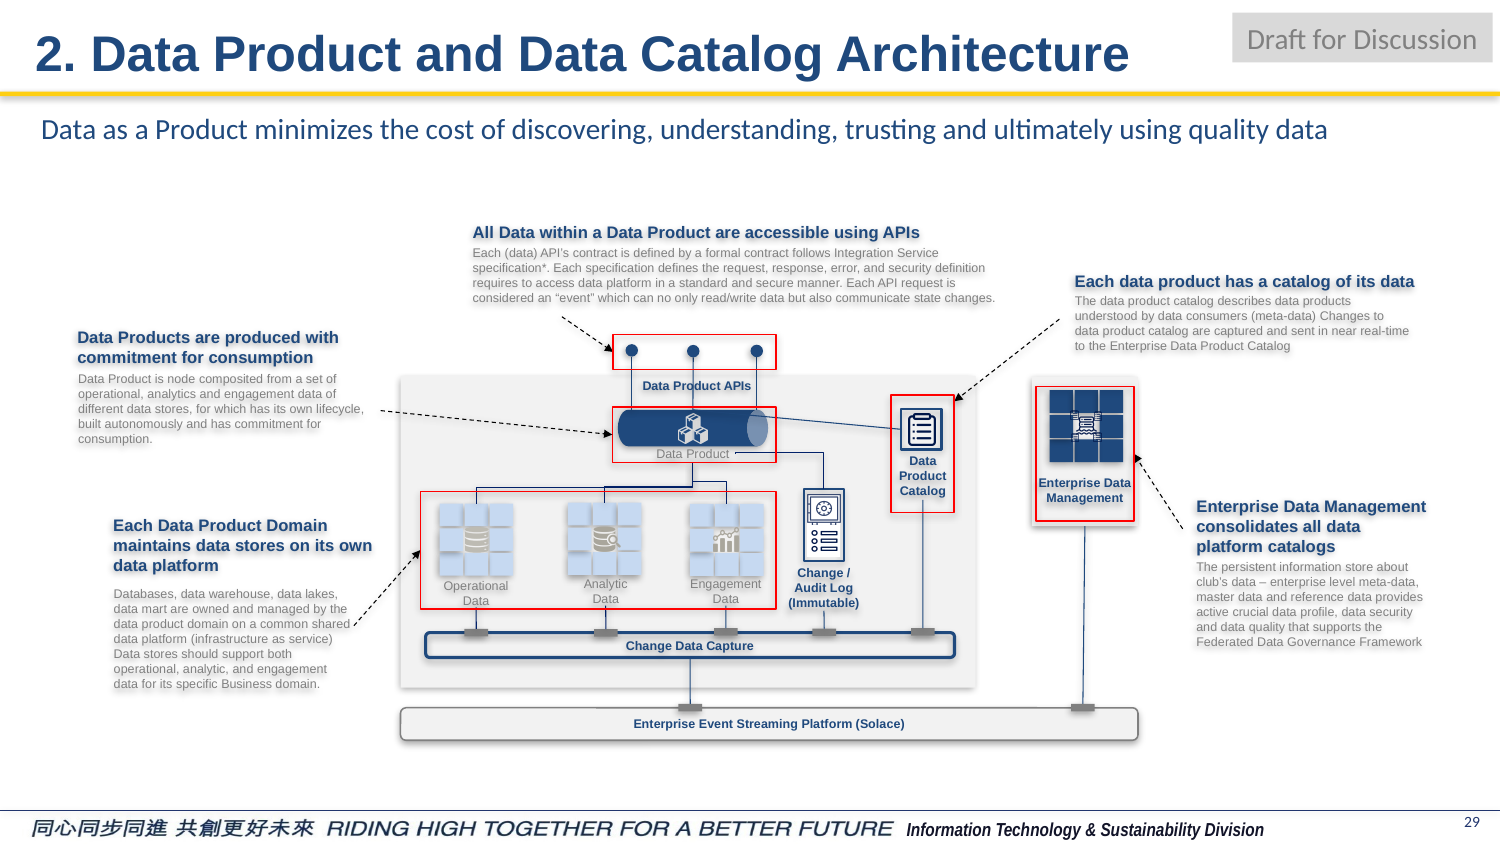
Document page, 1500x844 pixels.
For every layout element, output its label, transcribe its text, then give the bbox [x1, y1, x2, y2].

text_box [1074, 272, 1440, 391]
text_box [1082, 525, 1086, 705]
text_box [112, 527, 377, 672]
text_box [678, 703, 703, 712]
text_box [618, 334, 777, 342]
text_box Enterprise Event Streaming Platform (Solace) [399, 706, 1139, 742]
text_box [77, 329, 396, 457]
picture [0, 811, 919, 844]
slide_number 28 [1413, 803, 1496, 840]
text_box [1195, 507, 1428, 658]
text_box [561, 316, 614, 353]
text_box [400, 343, 976, 688]
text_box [380, 410, 613, 435]
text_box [1031, 376, 1139, 527]
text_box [472, 221, 999, 324]
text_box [953, 318, 1060, 402]
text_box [353, 549, 421, 626]
text_box Draft for Discussion [1232, 12, 1493, 63]
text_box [1133, 453, 1183, 529]
title 2. Data Product and Data Catalog Architecture [19, 13, 1370, 77]
text_box Data as a Product minimizes the cost of discovering, understanding, trusting and ultimately using quality data [26, 102, 1473, 153]
text_box [1070, 703, 1095, 712]
